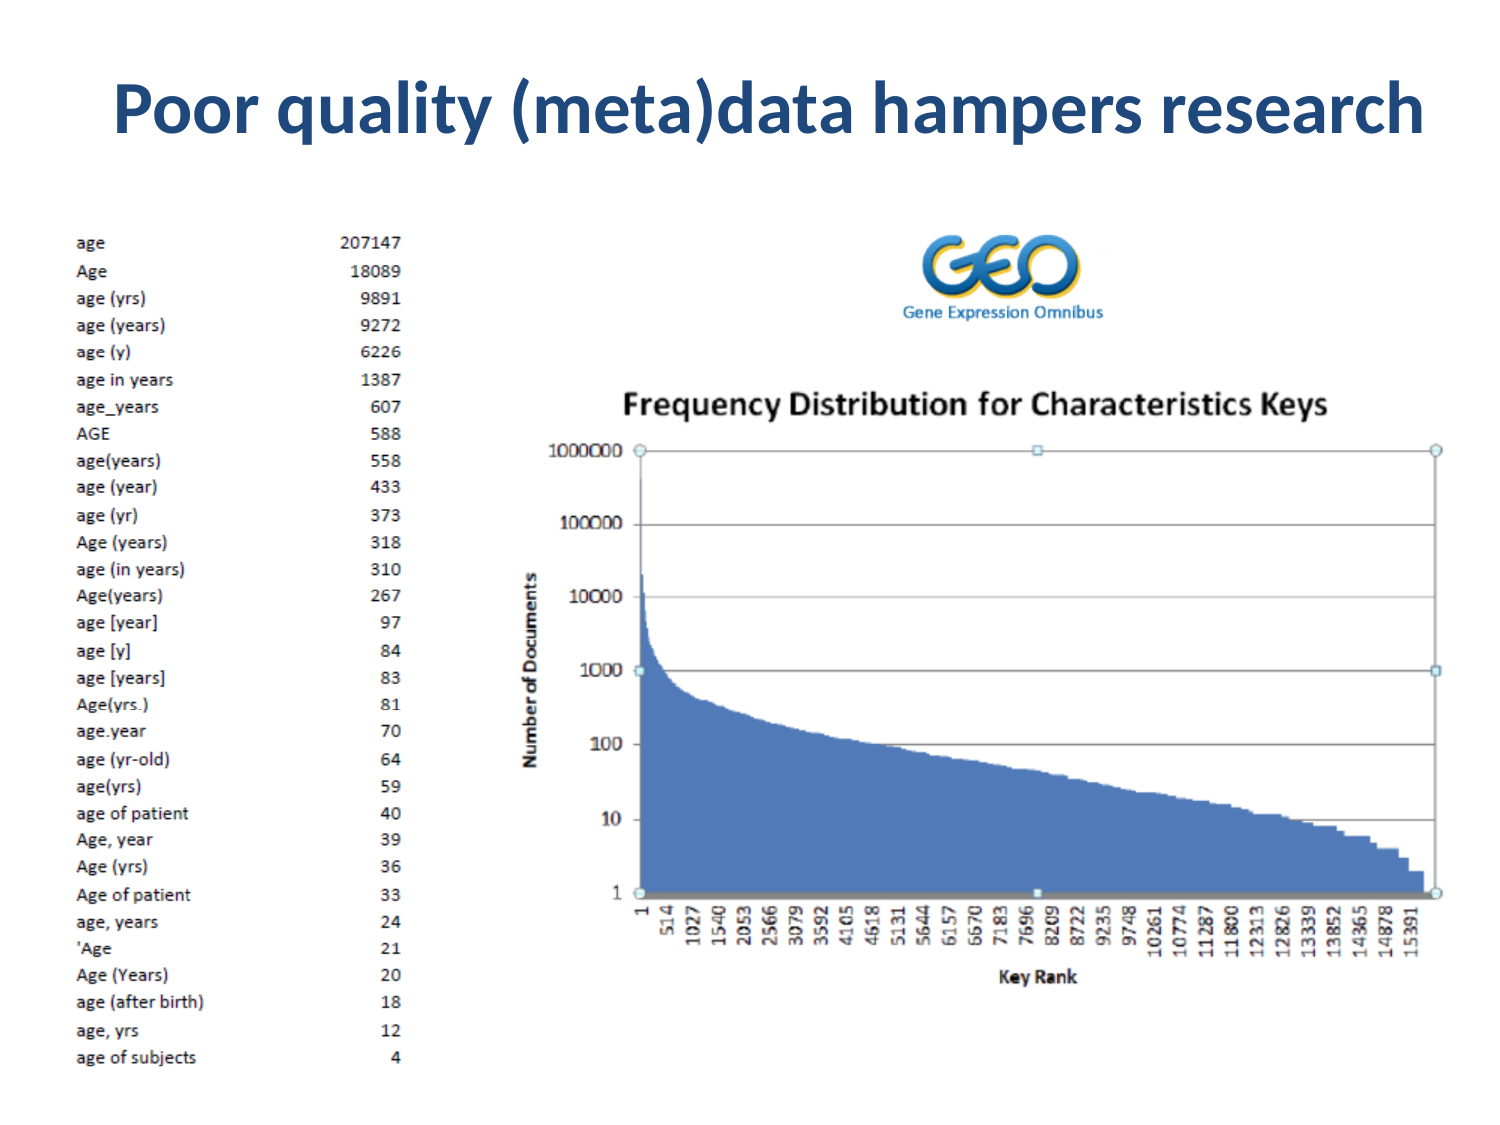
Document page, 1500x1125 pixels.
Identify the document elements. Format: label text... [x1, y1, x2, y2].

title Poor quality (meta)data hampers research [75, 10, 1467, 198]
picture [74, 232, 412, 1067]
picture [891, 224, 1121, 330]
picture [502, 382, 1458, 992]
